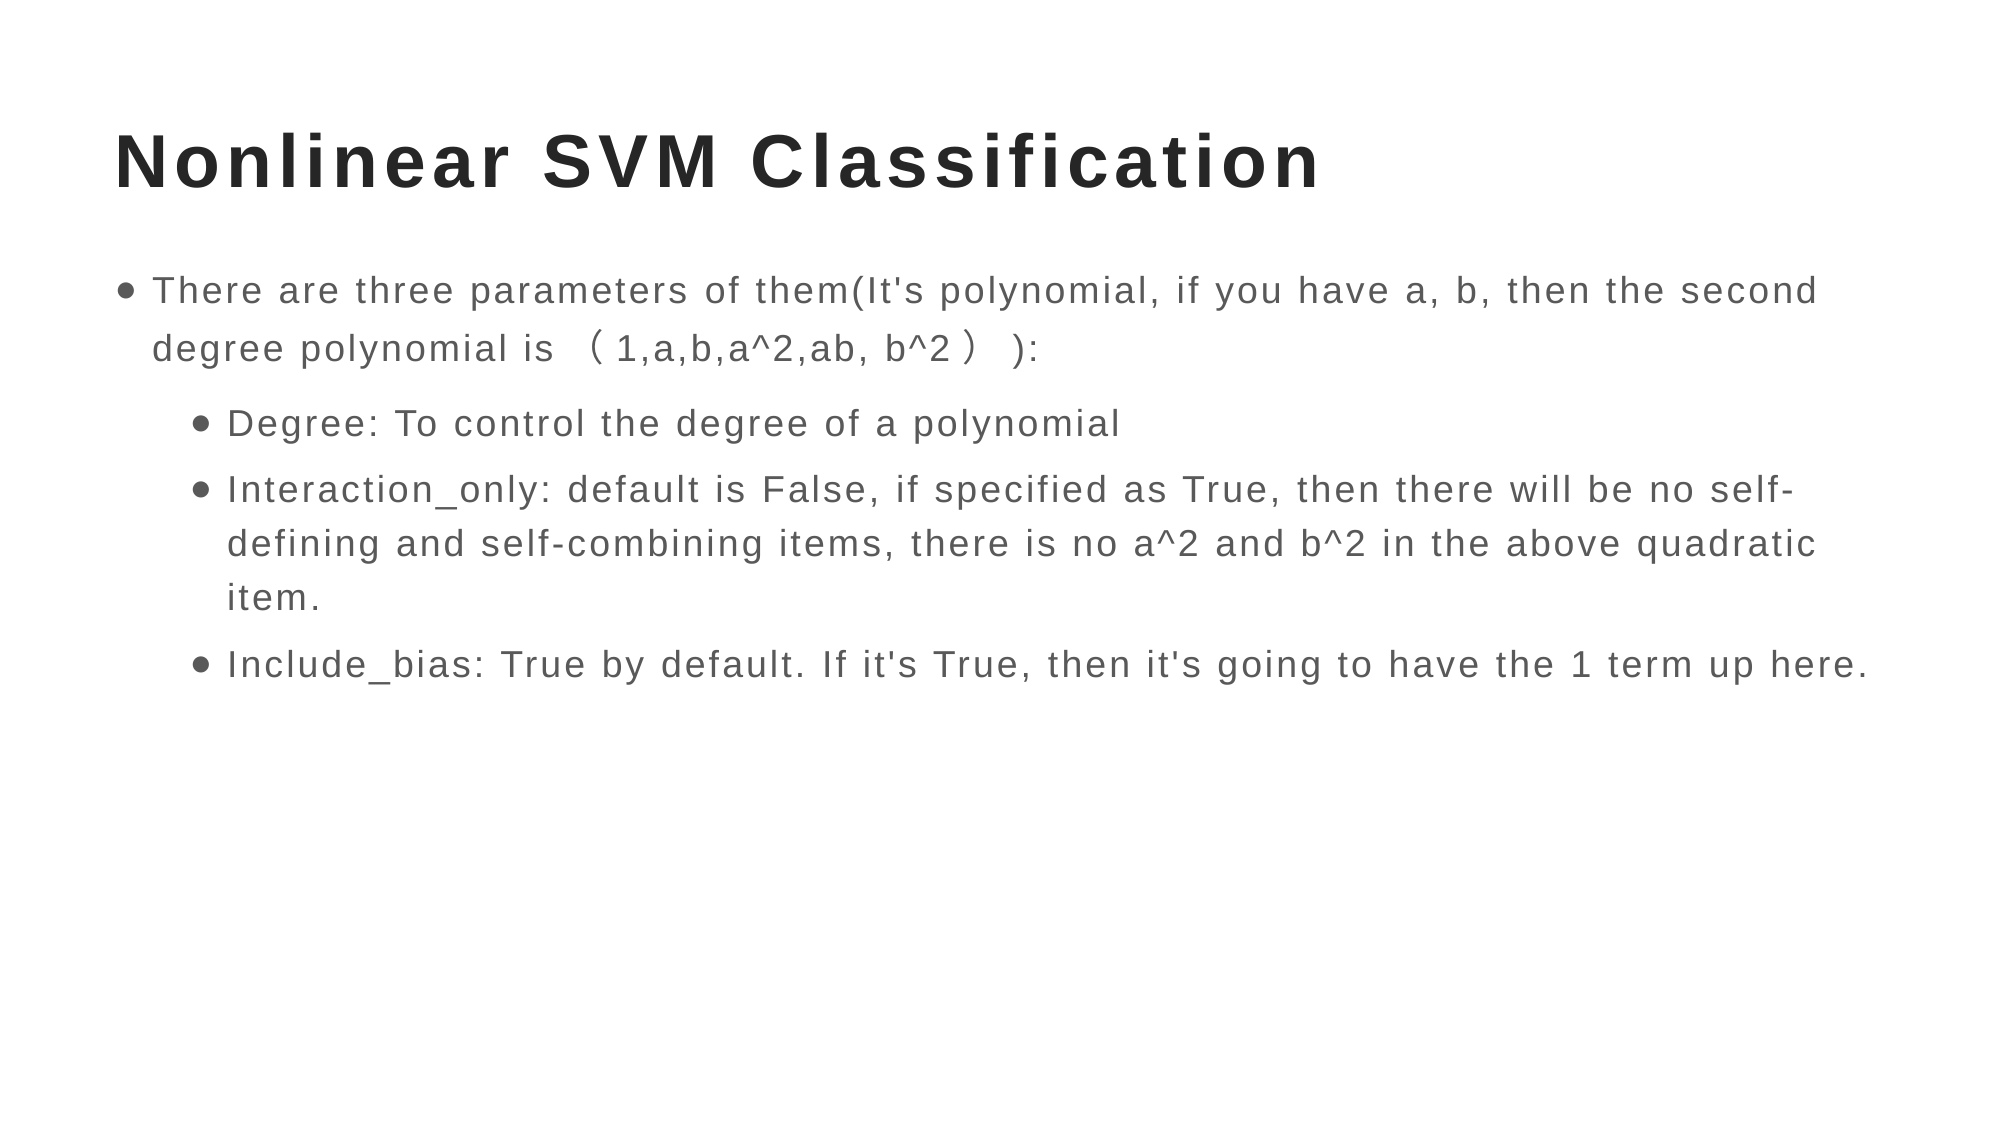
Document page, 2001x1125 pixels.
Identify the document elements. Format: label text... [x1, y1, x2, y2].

list There are three parameters of them(It's polynomial, if you have a, b, then the second degree polynomial is（1,a,b,a^2,ab, b^2）): Degree: To control the degree of a polynomial Interaction_only: default is False, if specified as True, then there will be no self-defining and self-combining items, there is no a^2 and b^2 in the above quadratic item. Include_bias: True by default. If it's True, then it's going to have the 1 term up here. [99, 244, 1900, 1026]
title Nonlinear SVM Classification [99, 99, 1900, 216]
